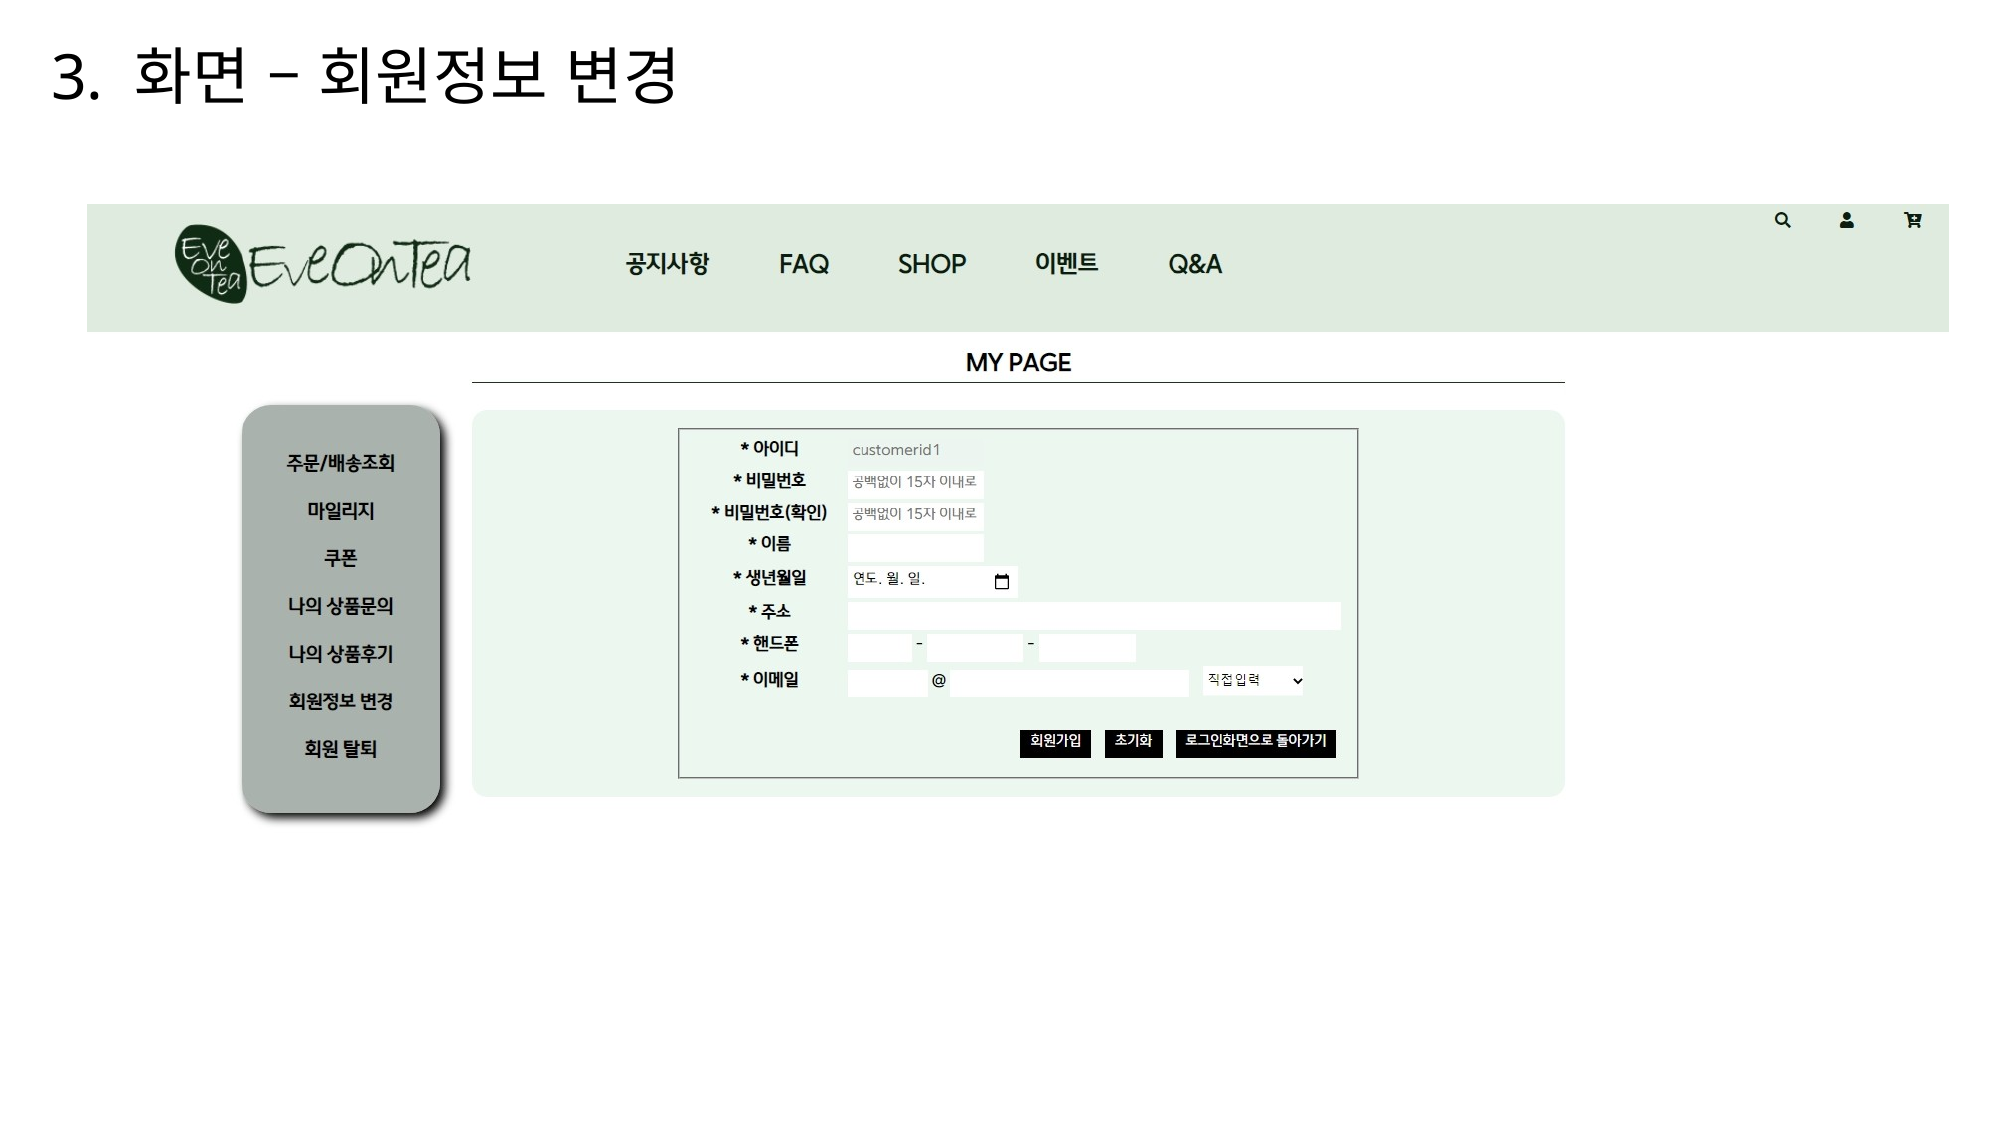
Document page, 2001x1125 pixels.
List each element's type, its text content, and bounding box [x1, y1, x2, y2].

picture [87, 204, 1949, 859]
title 3. 화면 – 회원정보 변경 [36, 35, 899, 123]
